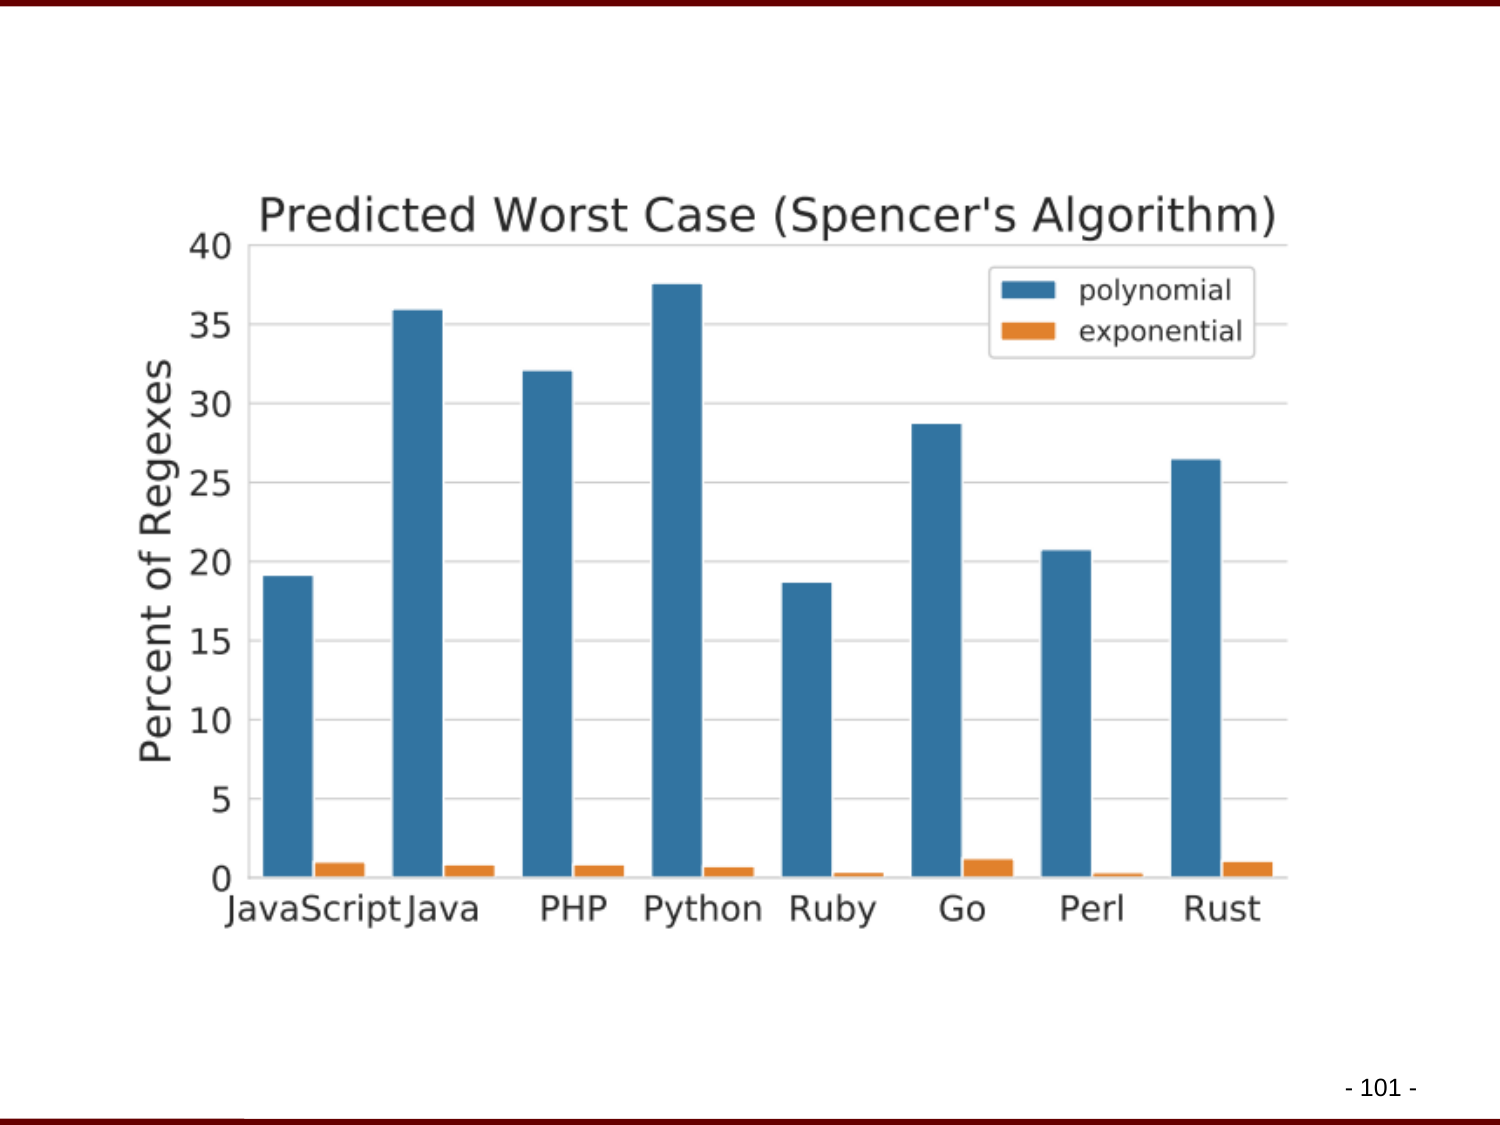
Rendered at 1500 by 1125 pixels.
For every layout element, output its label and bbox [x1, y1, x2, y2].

picture [82, 145, 1418, 980]
